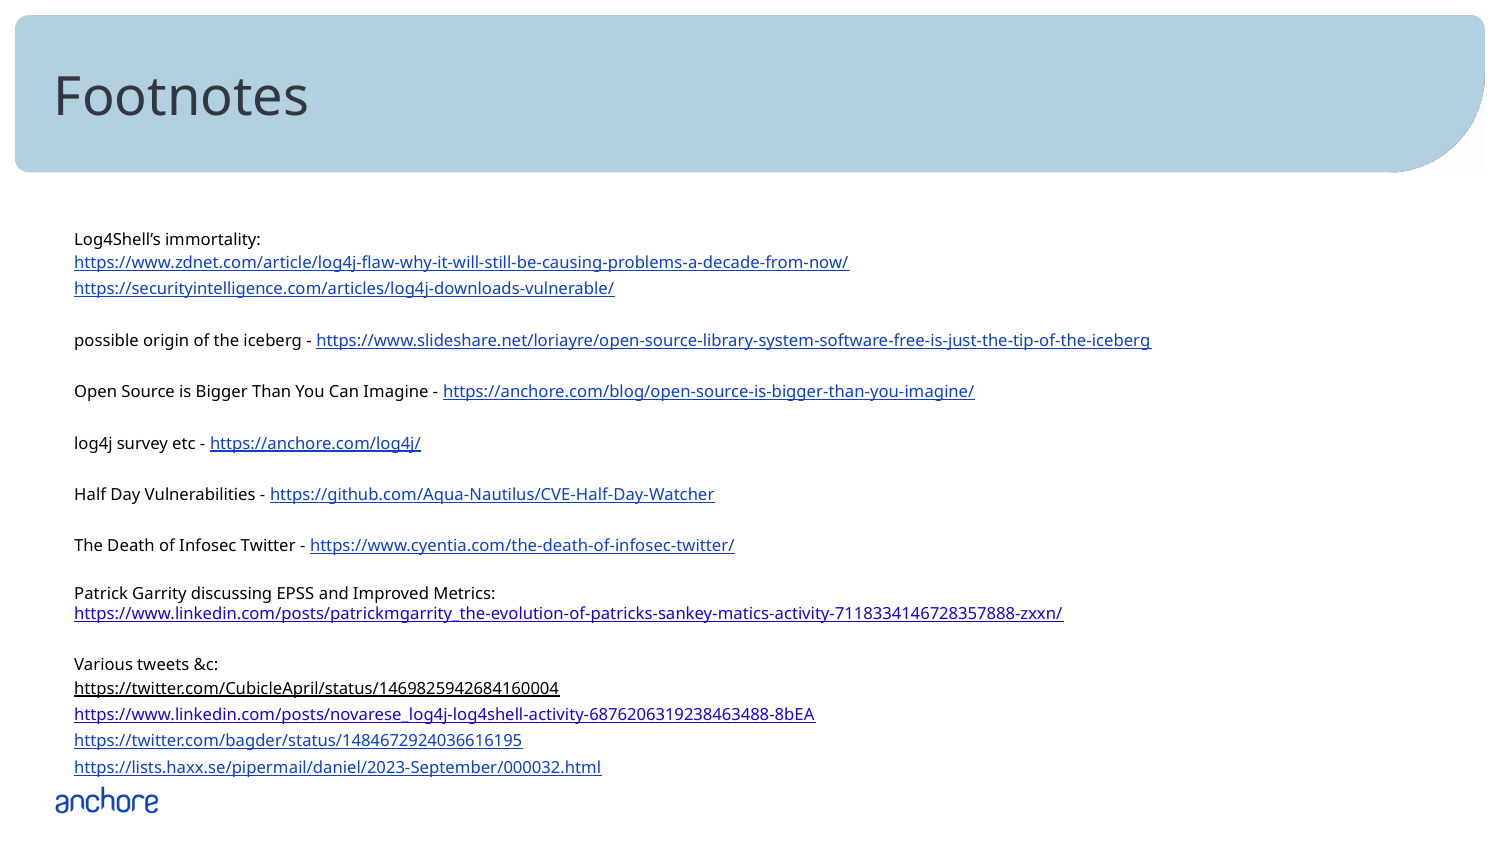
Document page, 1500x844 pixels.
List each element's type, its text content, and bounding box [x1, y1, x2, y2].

picture [1445, 74, 1485, 173]
list Log4Shell’s immortality: https://www.zdnet.com/article/log4j-flaw-why-it-will-still-be-causing-problems-a-decade-from-now/ https://securityintelligence.com/articles/log4j-downloads-vulnerable/ possible origin of the iceberg - https://www.slideshare.net/loriayre/open-source-library-system-software-free-is-just-the-tip-of-the-iceberg Open Source is Bigger Than You Can Imagine - https://anchore.com/blog/open-source-is-bigger-than-you-imagine/ log4j survey etc - https://anchore.com/log4j/ Half Day Vulnerabilities - https://github.com/Aqua-Nautilus/CVE-Half-Day-Watcher The Death of Infosec Twitter - https://www.cyentia.com/the-death-of-infosec-twitter/ Patrick Garrity discussing EPSS and Improved Metrics: https://www.linkedin.com/posts/patrickmgarrity_the-evolution-of-patricks-sankey-matics-activity-7118334146728357888-zxxn/ Various tweets &c: https://twitter.com/CubicleApril/status/1469825942684160004 https://www.linkedin.com/posts/novarese_log4j-log4shell-activity-6876206319238463488-8bEA https://twitter.com/bagder/status/1484672924036616195 https://lists.haxx.se/pipermail/daniel/2023-September/000032.html [74, 210, 1465, 742]
picture [46, 777, 167, 822]
title Footnotes [53, 15, 1445, 173]
